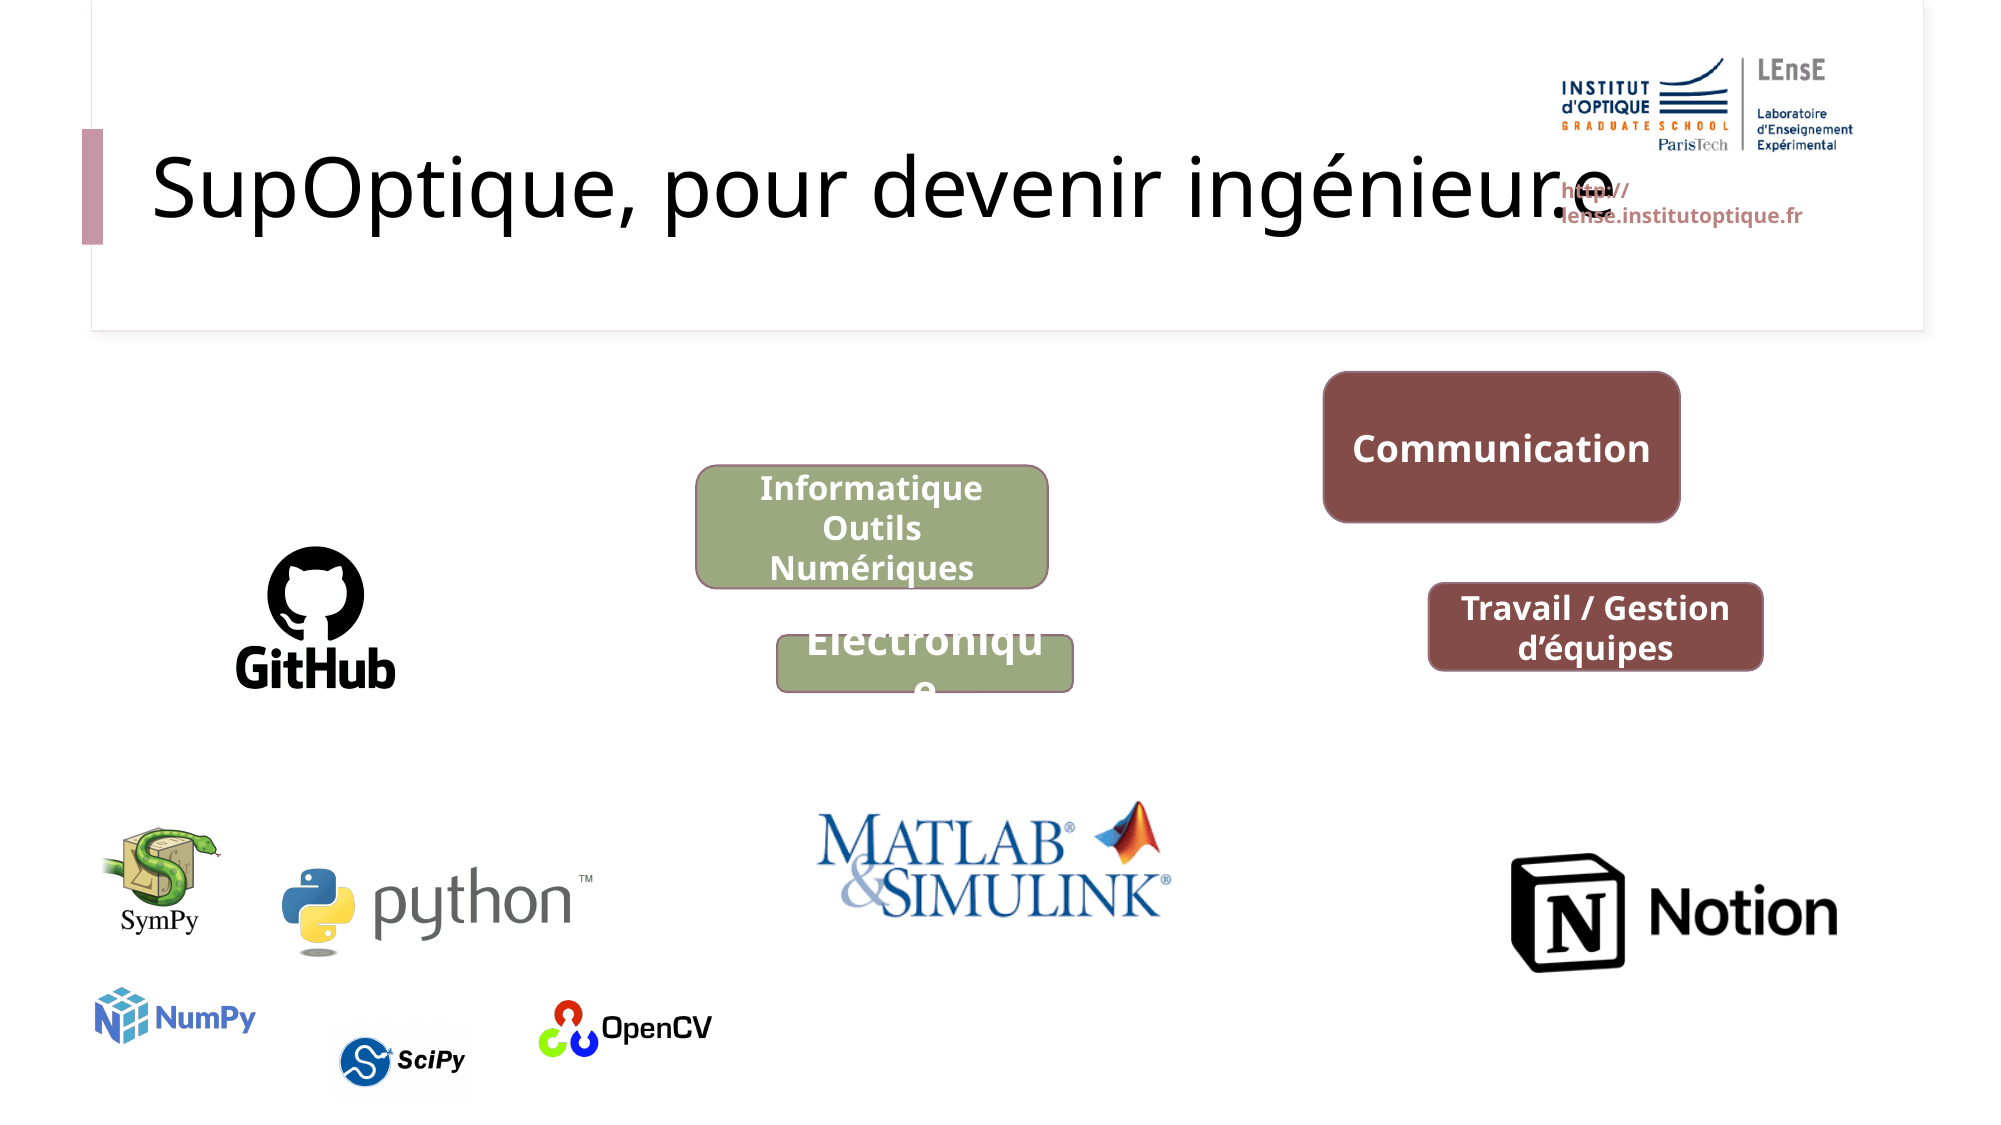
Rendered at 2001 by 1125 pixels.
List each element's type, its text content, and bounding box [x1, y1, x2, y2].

text_box SupOptique, pour devenir ingénieur.e [136, 94, 1805, 288]
picture [332, 1022, 471, 1100]
picture [536, 995, 714, 1062]
picture [185, 544, 445, 691]
text_box Electronique [776, 634, 1074, 694]
text_box http://lense.institutoptique.fr [1546, 171, 1872, 236]
picture [1532, 27, 1882, 171]
picture [84, 974, 267, 1057]
text_box Communication [1322, 370, 1681, 524]
picture [1511, 853, 1837, 973]
picture [95, 817, 225, 948]
picture [805, 785, 1195, 937]
text_box Informatique Outils Numériques [695, 464, 1049, 590]
picture [282, 817, 594, 994]
text_box Travail / Gestion d’équipes [1427, 582, 1764, 672]
